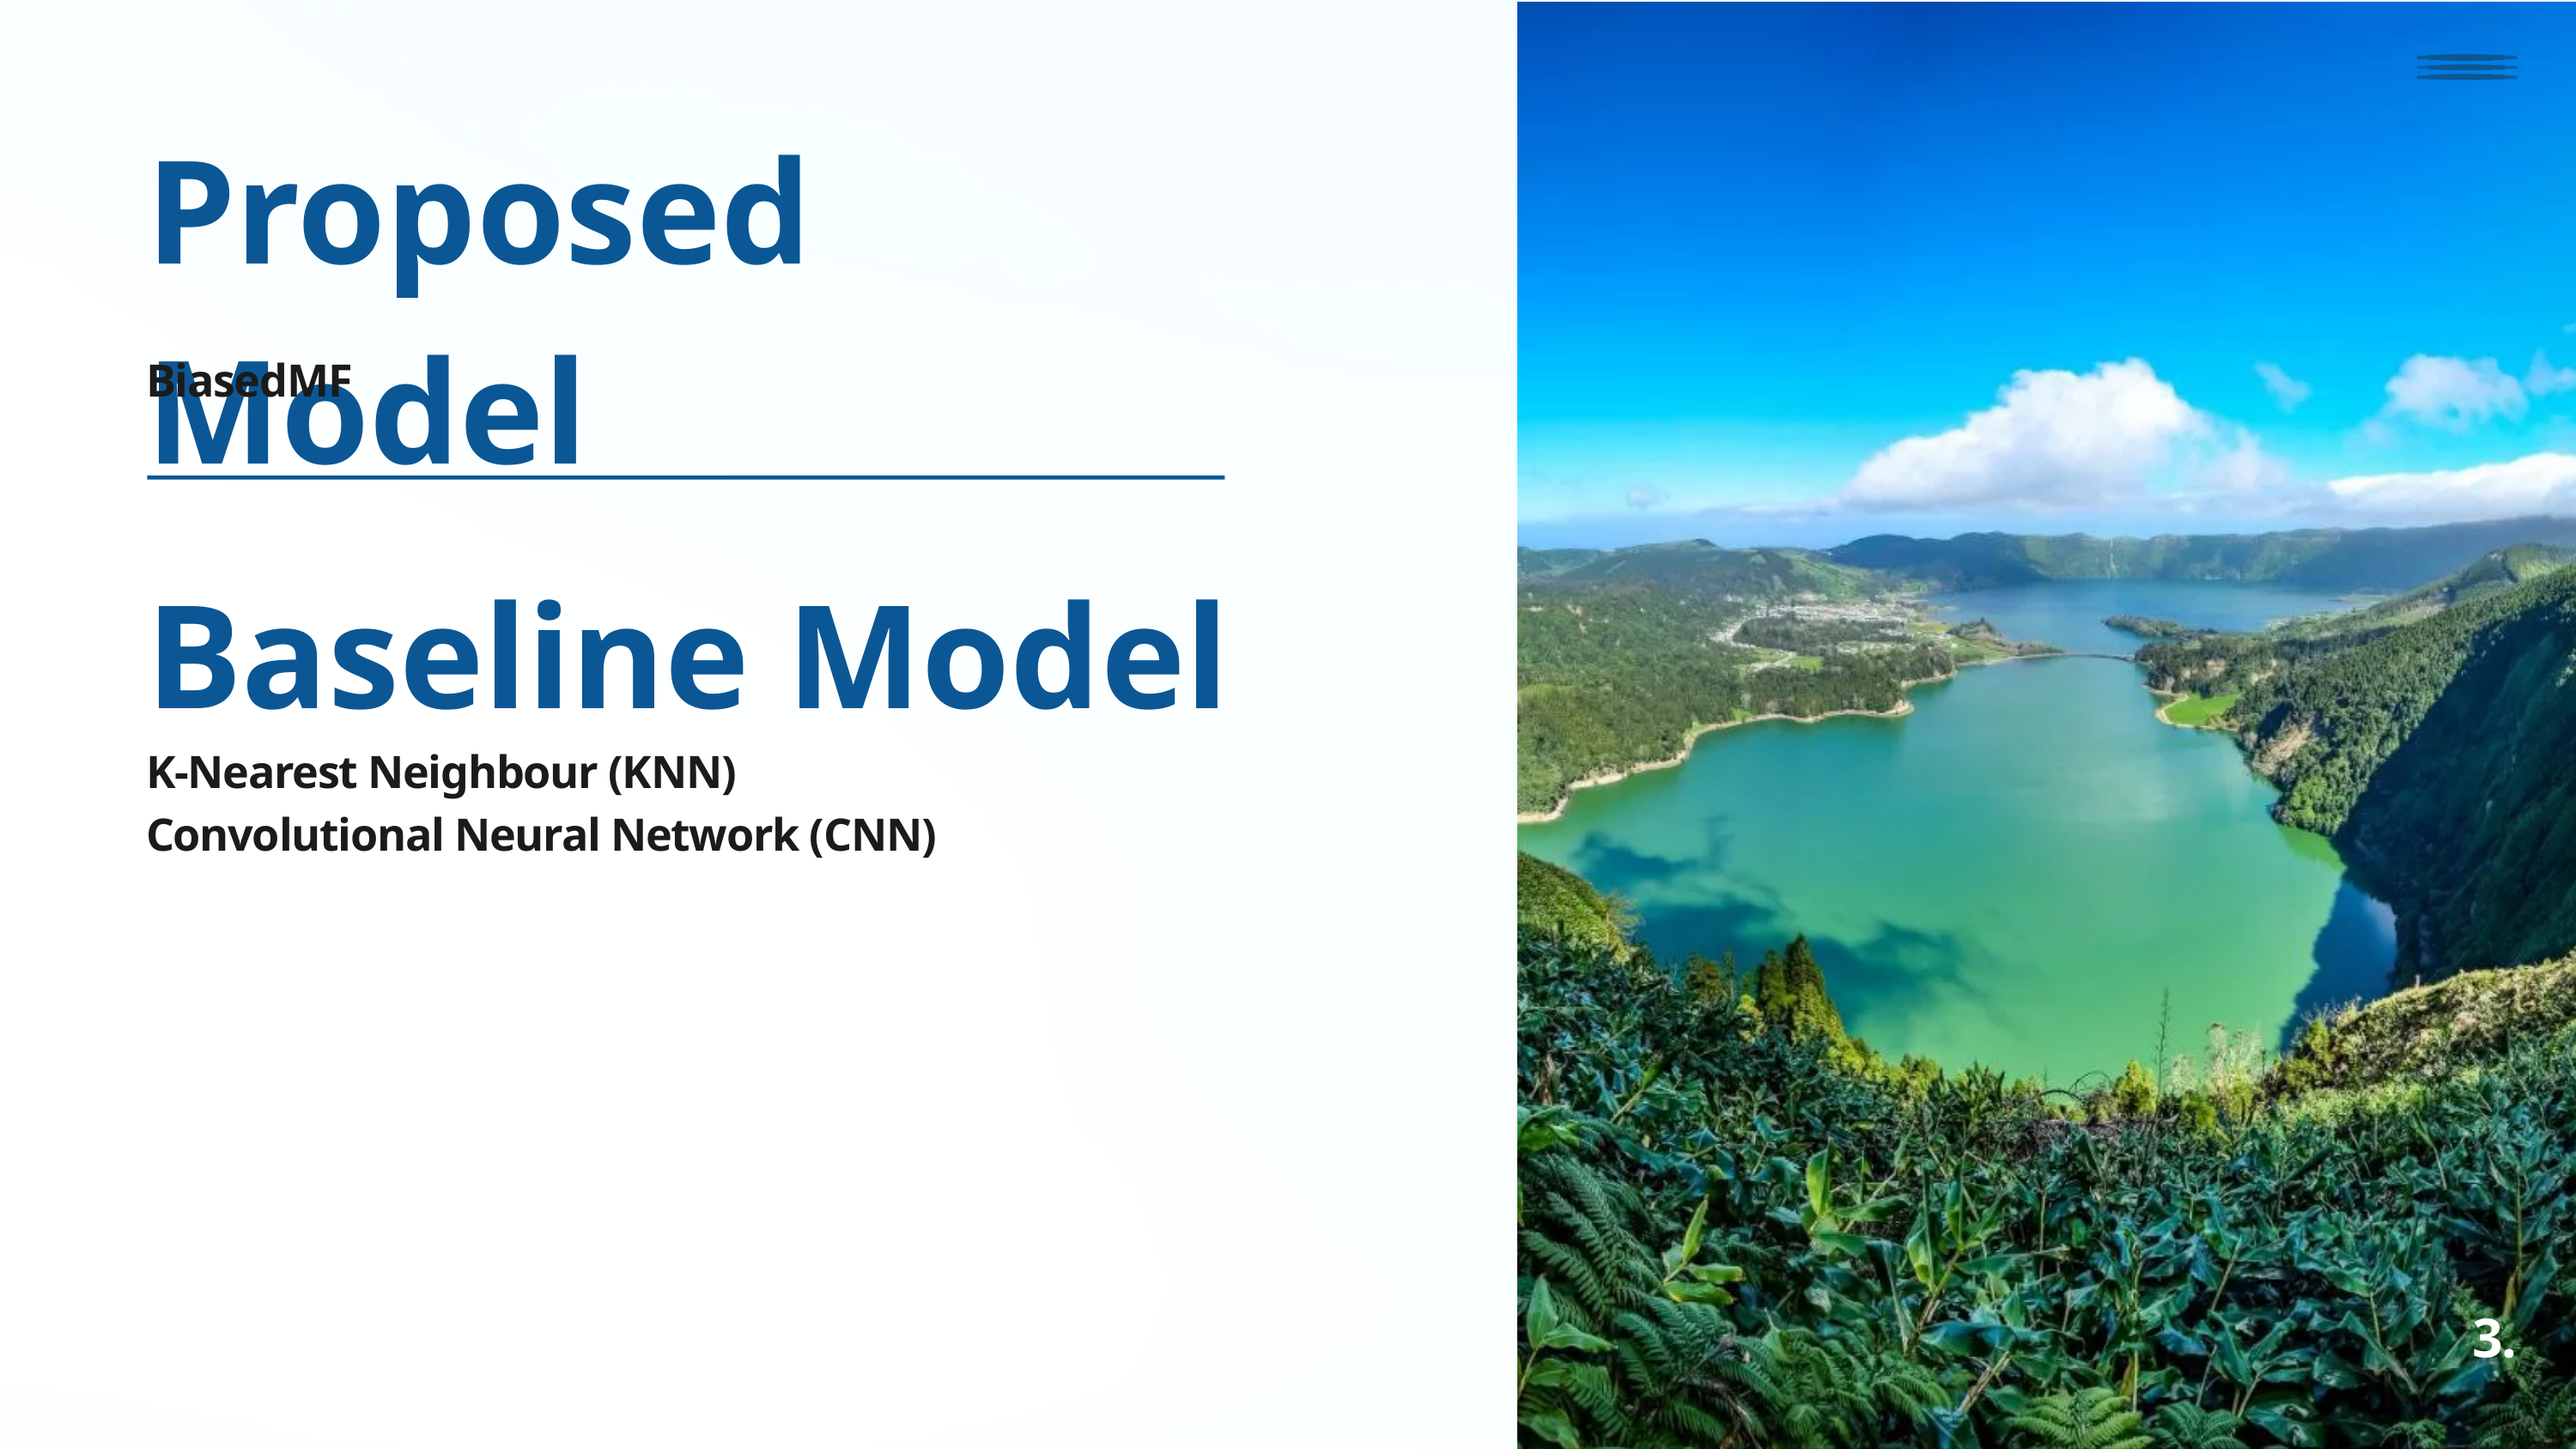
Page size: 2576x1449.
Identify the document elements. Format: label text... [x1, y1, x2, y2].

text_box K-Nearest Neighbour (KNN) Convolutional Neural Network (CNN) [146, 735, 1225, 861]
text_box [1516, 2, 2576, 1449]
text_box Proposed Model [146, 92, 1290, 493]
text_box Baseline Model [146, 537, 1290, 737]
text_box BiasedMF [146, 343, 1225, 406]
text_box [0, 0, 1519, 1449]
